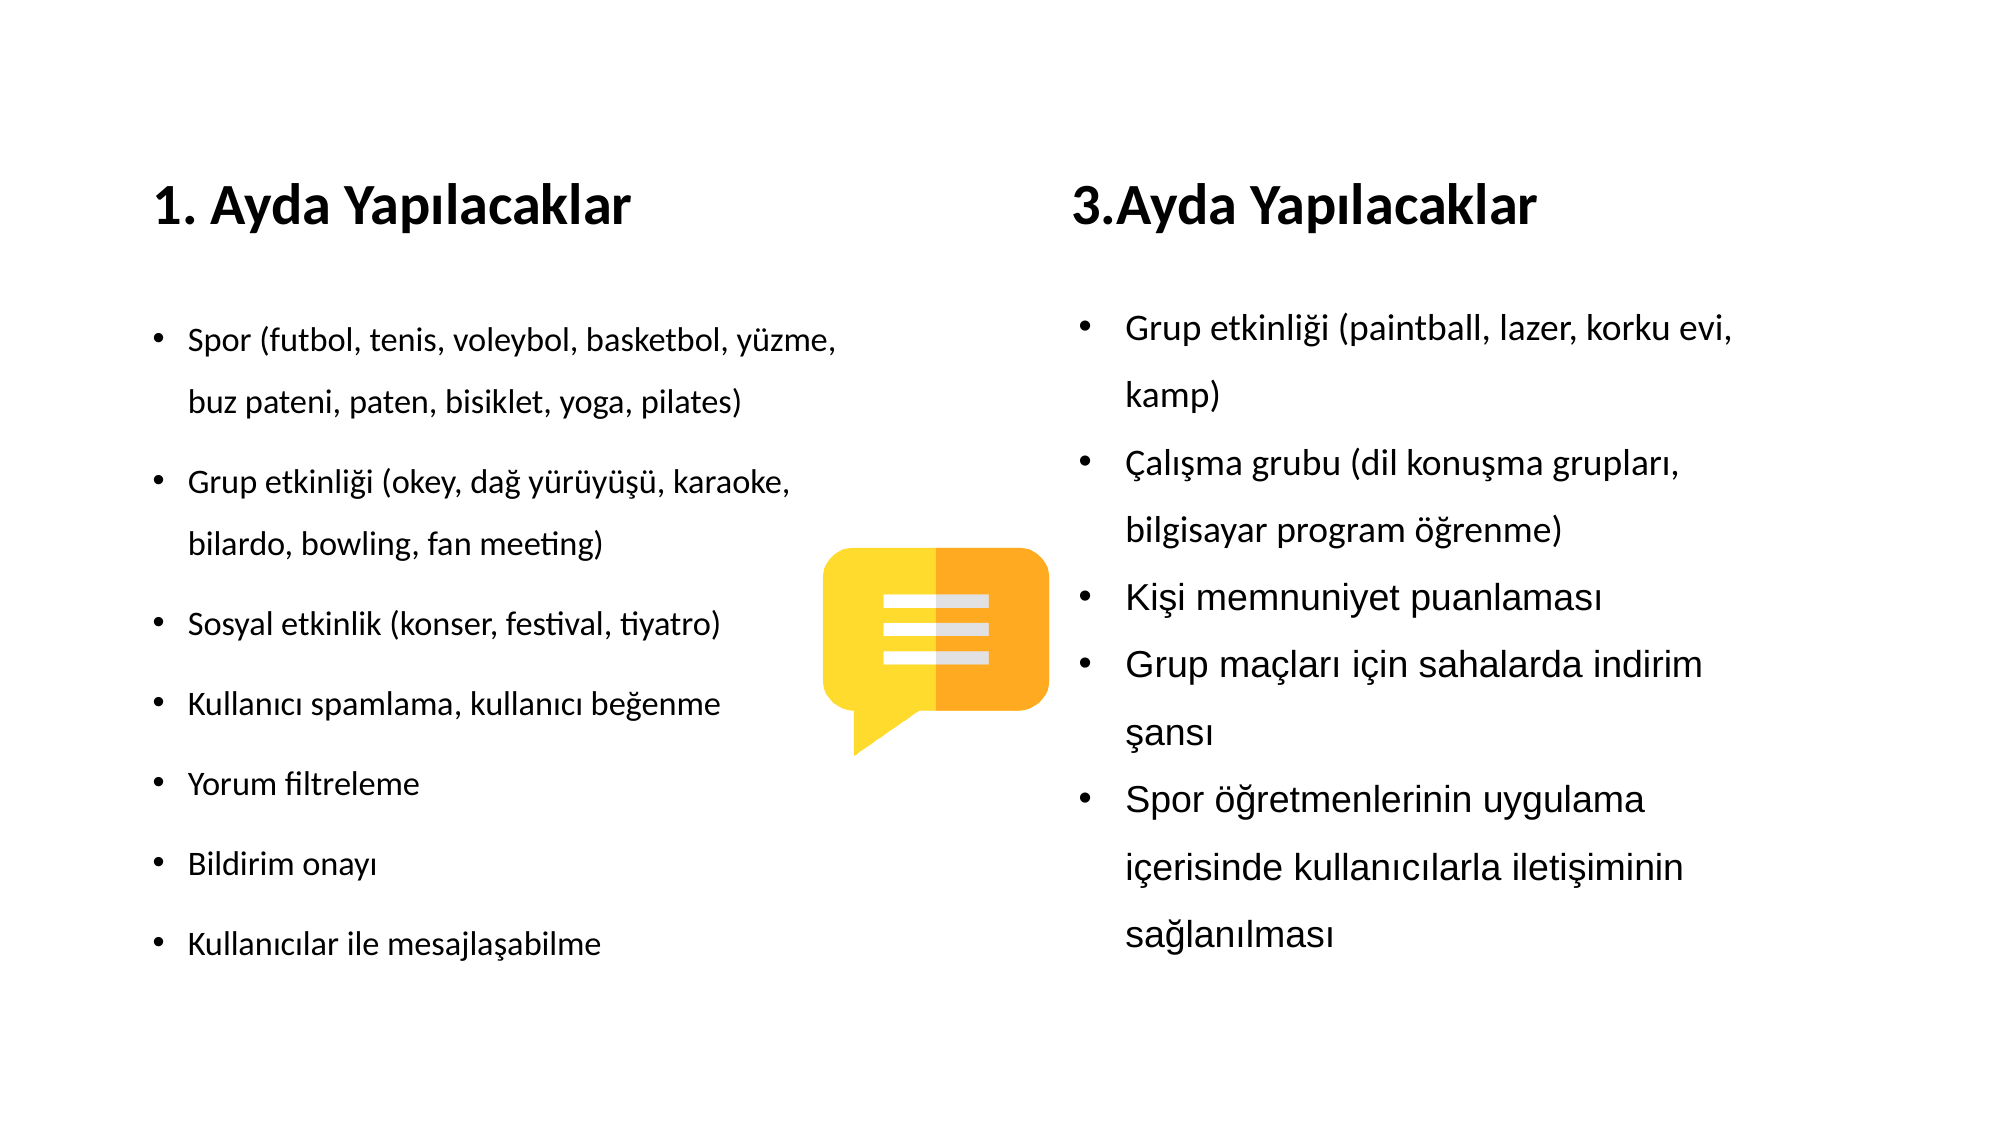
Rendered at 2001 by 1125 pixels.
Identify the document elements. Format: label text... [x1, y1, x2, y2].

text_box Grup etkinliği (paintball, lazer, korku evi, kamp) Çalışma grubu (dil konuşma grupları, bilgisayar program öğrenme) Kişi memnuniyet puanlaması Grup maçları için sahalarda indirim şansı Spor öğretmenlerinin uygulama içerisinde kullanıcılarla iletişiminin sağlanılması [1063, 272, 1788, 1125]
list Spor (futbol, tenis, voleybol, basketbol, yüzme, buz pateni, paten, bisiklet, yoga, pilates) Grup etkinliği (okey, dağ yürüyüşü, karaoke, bilardo, bowling, fan meeting) Sosyal etkinlik (konser, festival, tiyatro) Kullanıcı spamlama, kullanıcı beğenme Yorum filtreleme Bildirim onayı Kullanıcılar ile mesajlaşabilme [137, 289, 862, 1016]
list 1. Ayda Yapılacaklar [137, 109, 984, 245]
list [815, 531, 1057, 773]
list 3.Ayda Yapılacaklar [1056, 109, 1907, 245]
